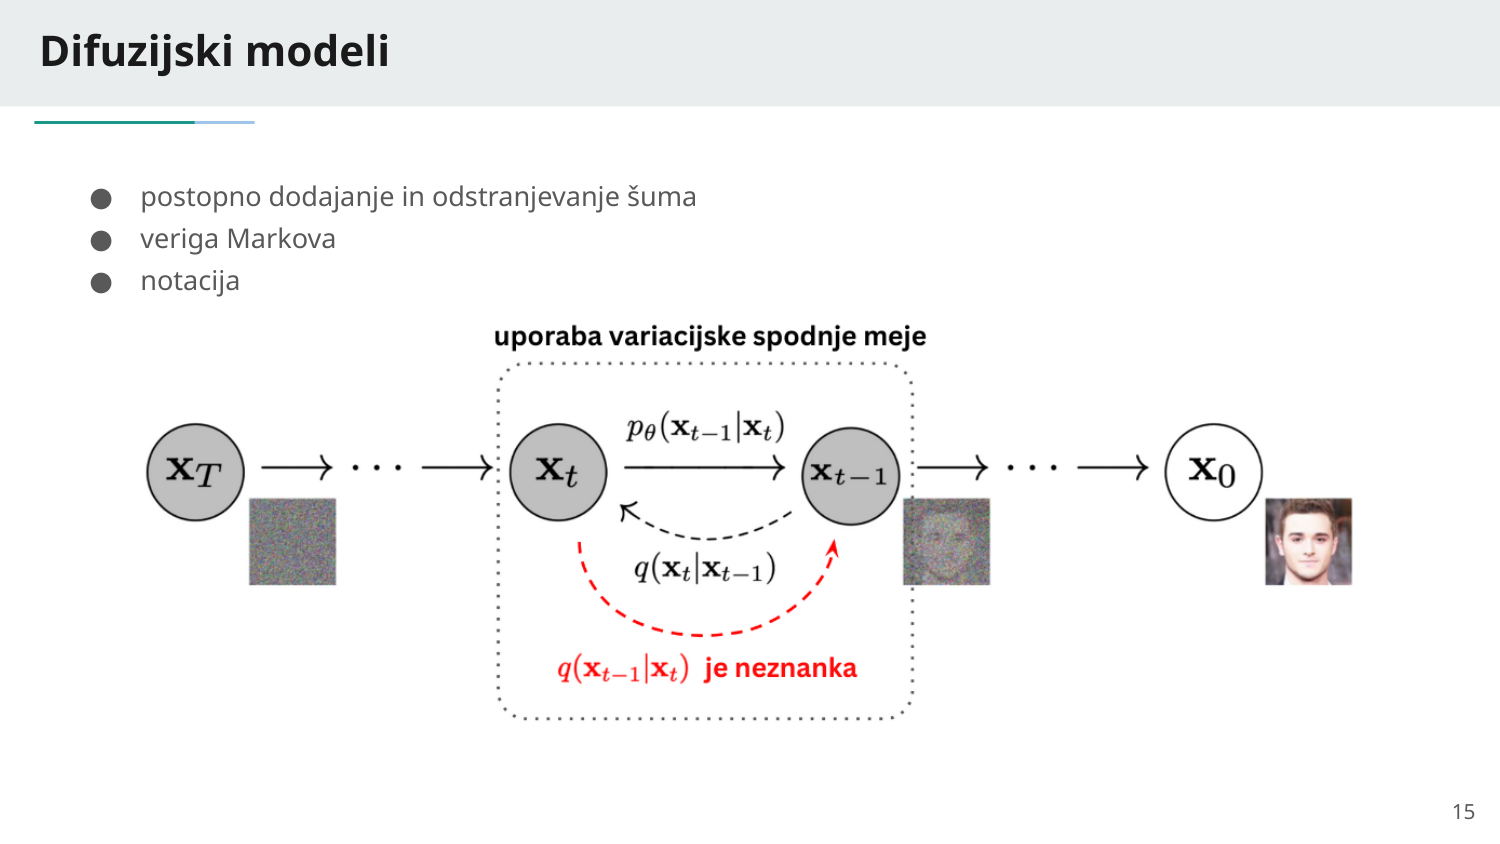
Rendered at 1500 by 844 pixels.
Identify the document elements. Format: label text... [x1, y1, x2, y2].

picture [126, 300, 1374, 730]
title Difuzijski modeli [24, 5, 1286, 94]
slide_number ‹#› [1400, 779, 1491, 844]
list postopno dodajanje in odstranjevanje šuma veriga Markova notacija [50, 157, 1312, 529]
